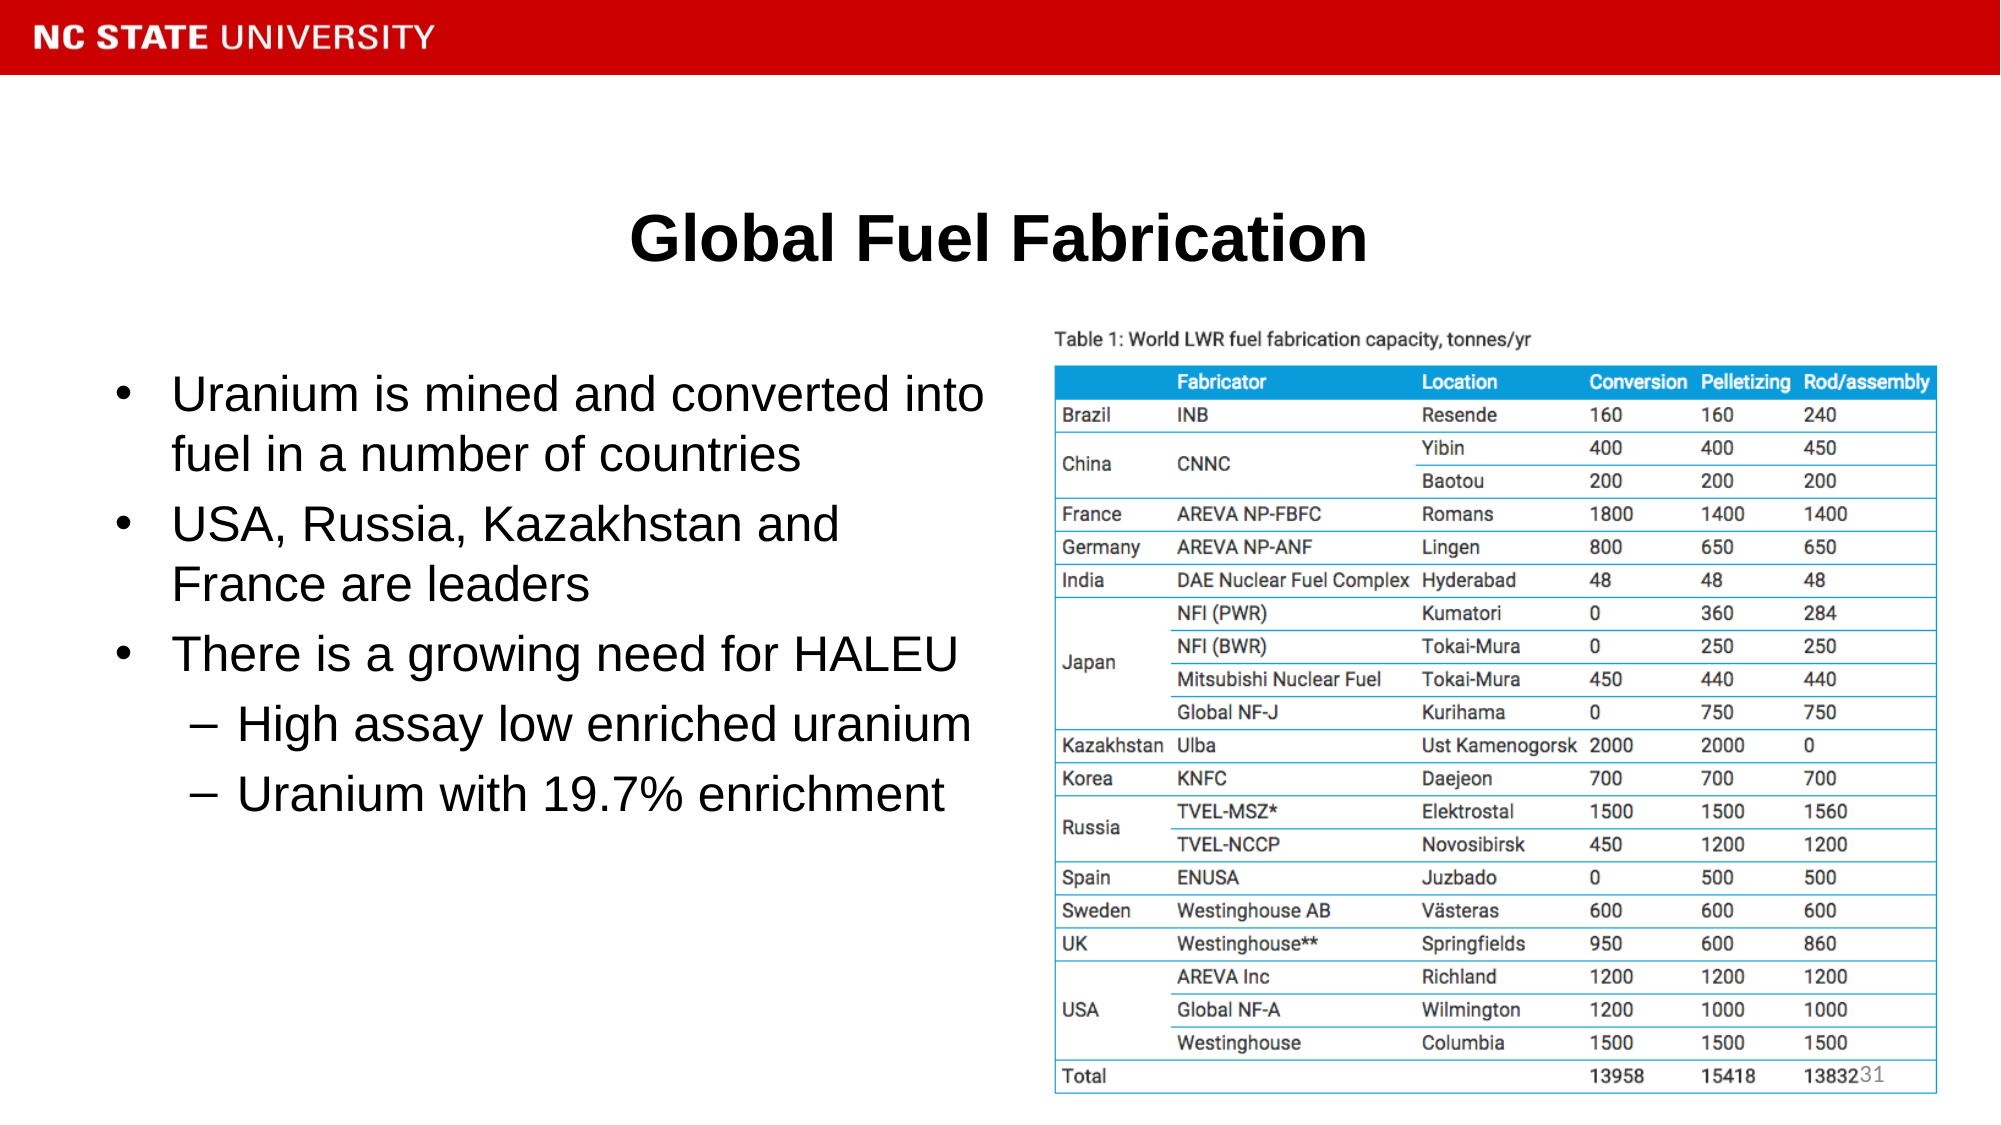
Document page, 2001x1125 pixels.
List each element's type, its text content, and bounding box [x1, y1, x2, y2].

list Uranium is mined and converted into fuel in a number of countries USA, Russia, Kazakhstan and France are leaders There is a growing need for HALEU High assay low enriched uranium Uranium with 19.7% enrichment [99, 354, 1018, 1005]
picture [0, 0, 2000, 75]
picture [1045, 324, 1947, 1100]
title Global Fuel Fabrication [99, 147, 1900, 323]
